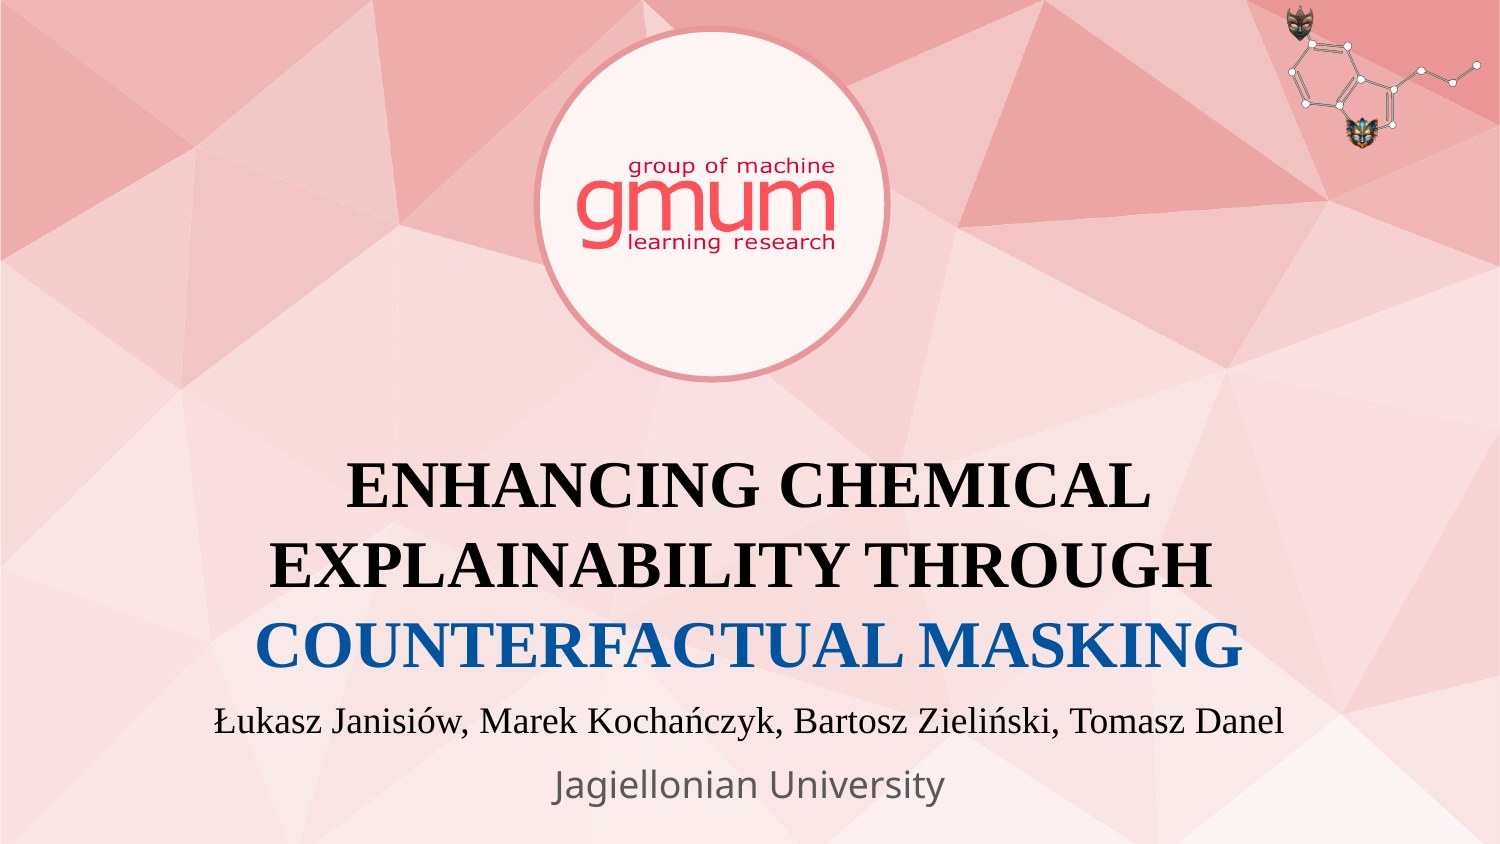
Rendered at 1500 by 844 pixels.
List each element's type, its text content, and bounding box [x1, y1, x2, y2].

subtitle Łukasz Janisiów, Marek Kochańczyk, Bartosz Zieliński, Tomasz Danel [51, 681, 1449, 746]
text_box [1262, 3, 1495, 149]
picture [0, 0, 1500, 844]
title ENHANCING CHEMICAL EXPLAINABILITY THROUGH COUNTERFACTUAL MASKING [51, 442, 1449, 681]
subtitle Jagiellonian University [51, 746, 1449, 844]
